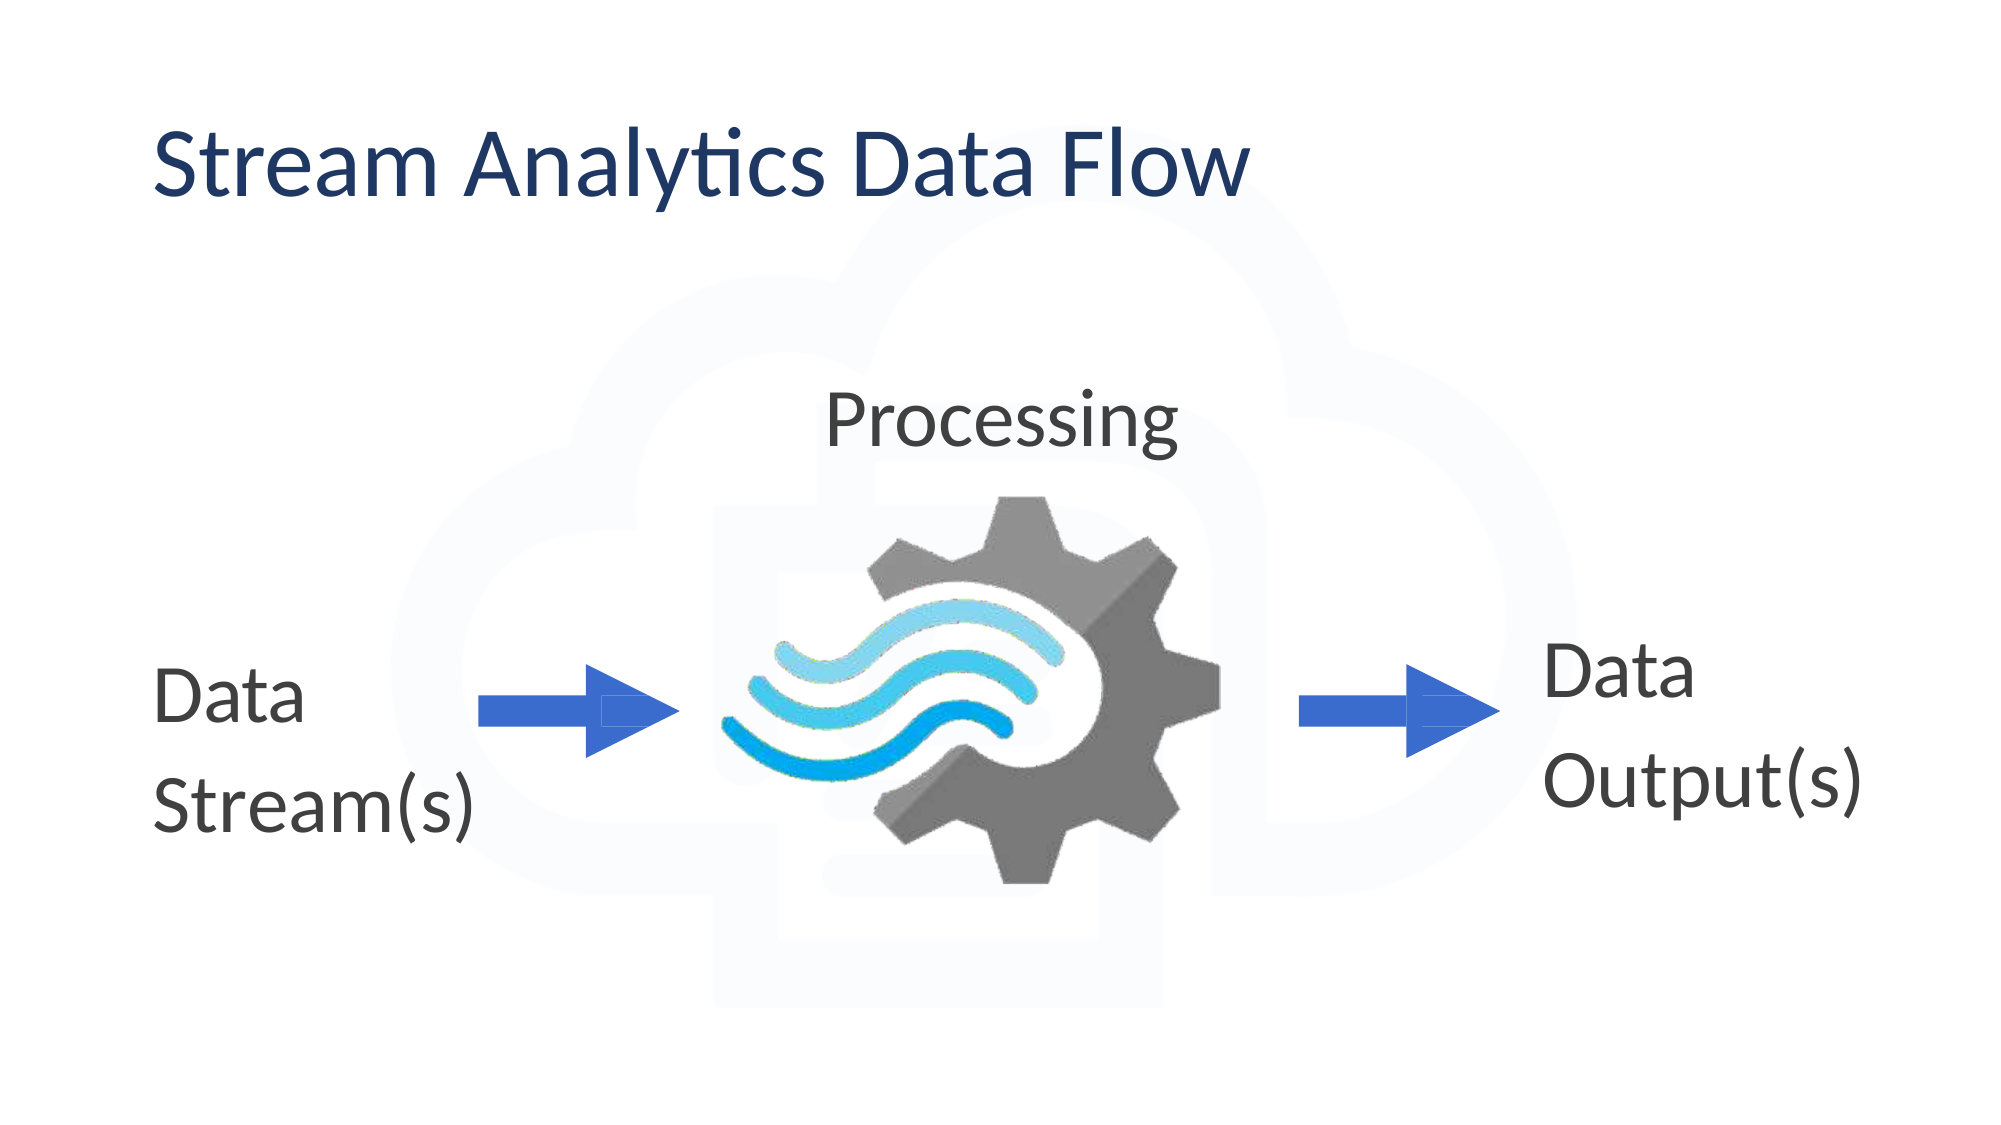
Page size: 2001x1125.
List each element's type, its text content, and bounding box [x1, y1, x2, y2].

title Stream Analytics Data Flow [150, 94, 1260, 284]
text_box Data Output(s) [1540, 601, 1870, 824]
text_box [1298, 664, 1501, 758]
picture [389, 120, 1577, 1008]
text_box Processing [822, 361, 1185, 439]
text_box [478, 440, 1221, 941]
text_box Data Stream(s) [150, 626, 473, 849]
